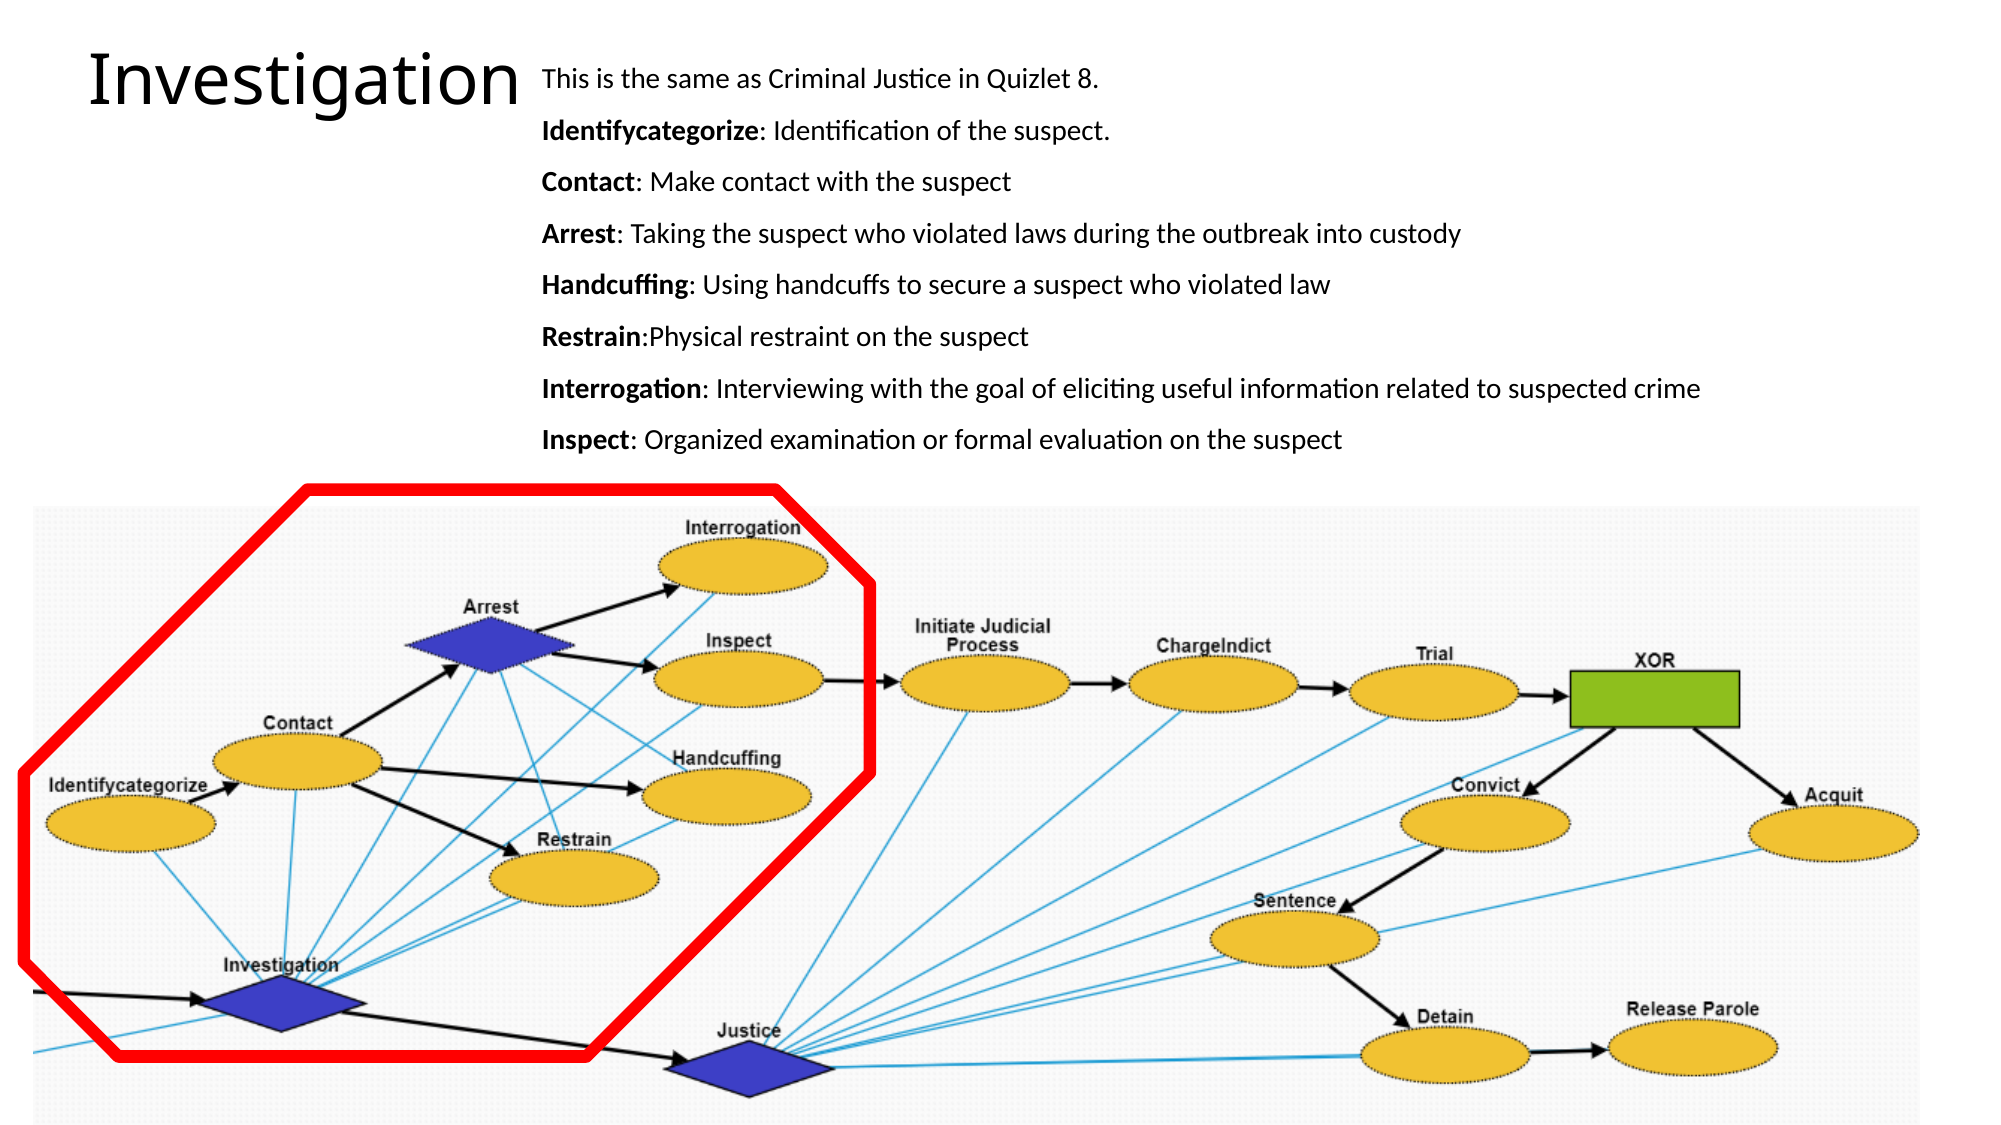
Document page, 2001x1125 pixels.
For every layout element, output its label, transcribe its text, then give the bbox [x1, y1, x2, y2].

title Investigation [68, 13, 1932, 140]
text_box [23, 763, 33, 972]
picture [33, 506, 1920, 1125]
text_box This is the same as Criminal Justice in Quizlet 8. Identifycategorize: Identification of the suspect. Contact: Make contact with the suspect Arrest: Taking the suspect who violated laws during the outbreak into custody Handcuffing: Using handcuffs to secure a suspect who violated law Restrain:Physical restraint on the suspect Interrogation: Interviewing with the goal of eliciting useful information related to suspected crime Inspect: Organized examination or formal evaluation on the suspect [521, 39, 2000, 476]
text_box [290, 489, 792, 506]
